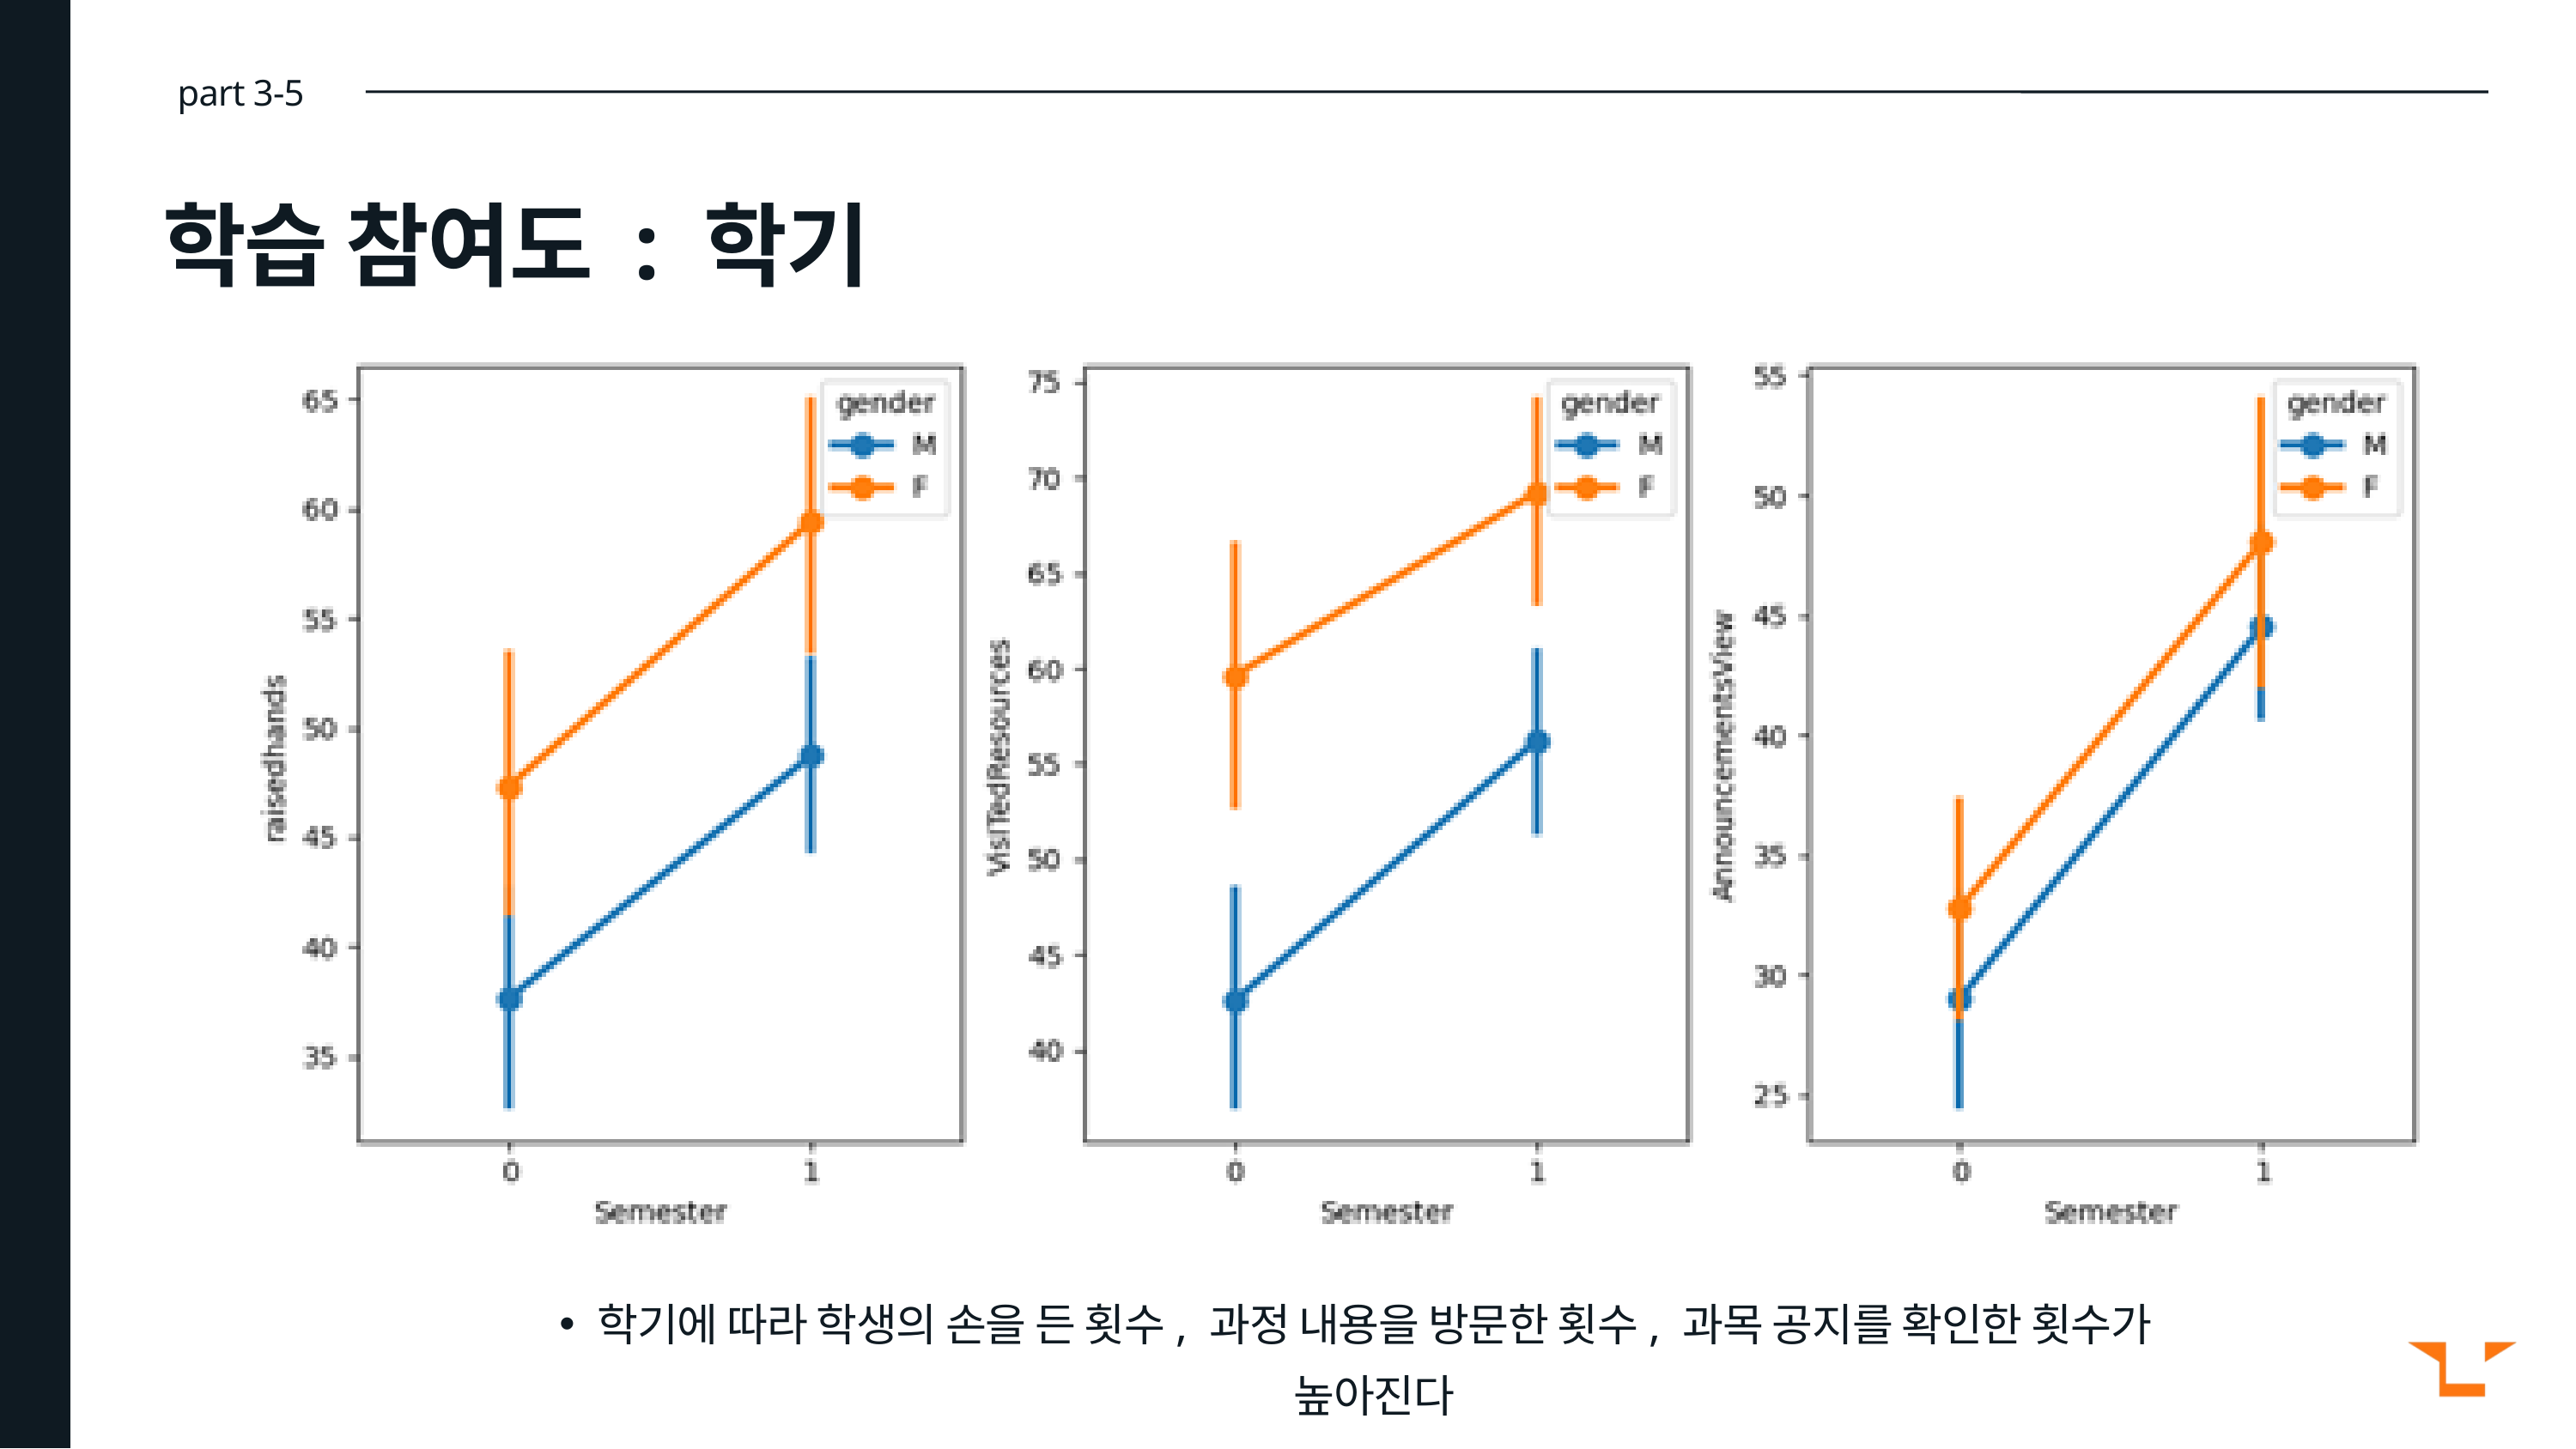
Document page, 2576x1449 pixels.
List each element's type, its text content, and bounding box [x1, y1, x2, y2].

text_box 학기에 따라 학생의 손을 든 횟수, 과정 내용을 방문한 횟수, 과목 공지를 확인한 횟수가 높아진다 [440, 1278, 2232, 1422]
text_box 학습 참여도 : 학기 [162, 188, 1409, 298]
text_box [0, 0, 71, 1449]
text_box [241, 343, 2432, 1259]
text_box [2383, 1290, 2542, 1449]
text_box part 3-5 [177, 70, 366, 113]
